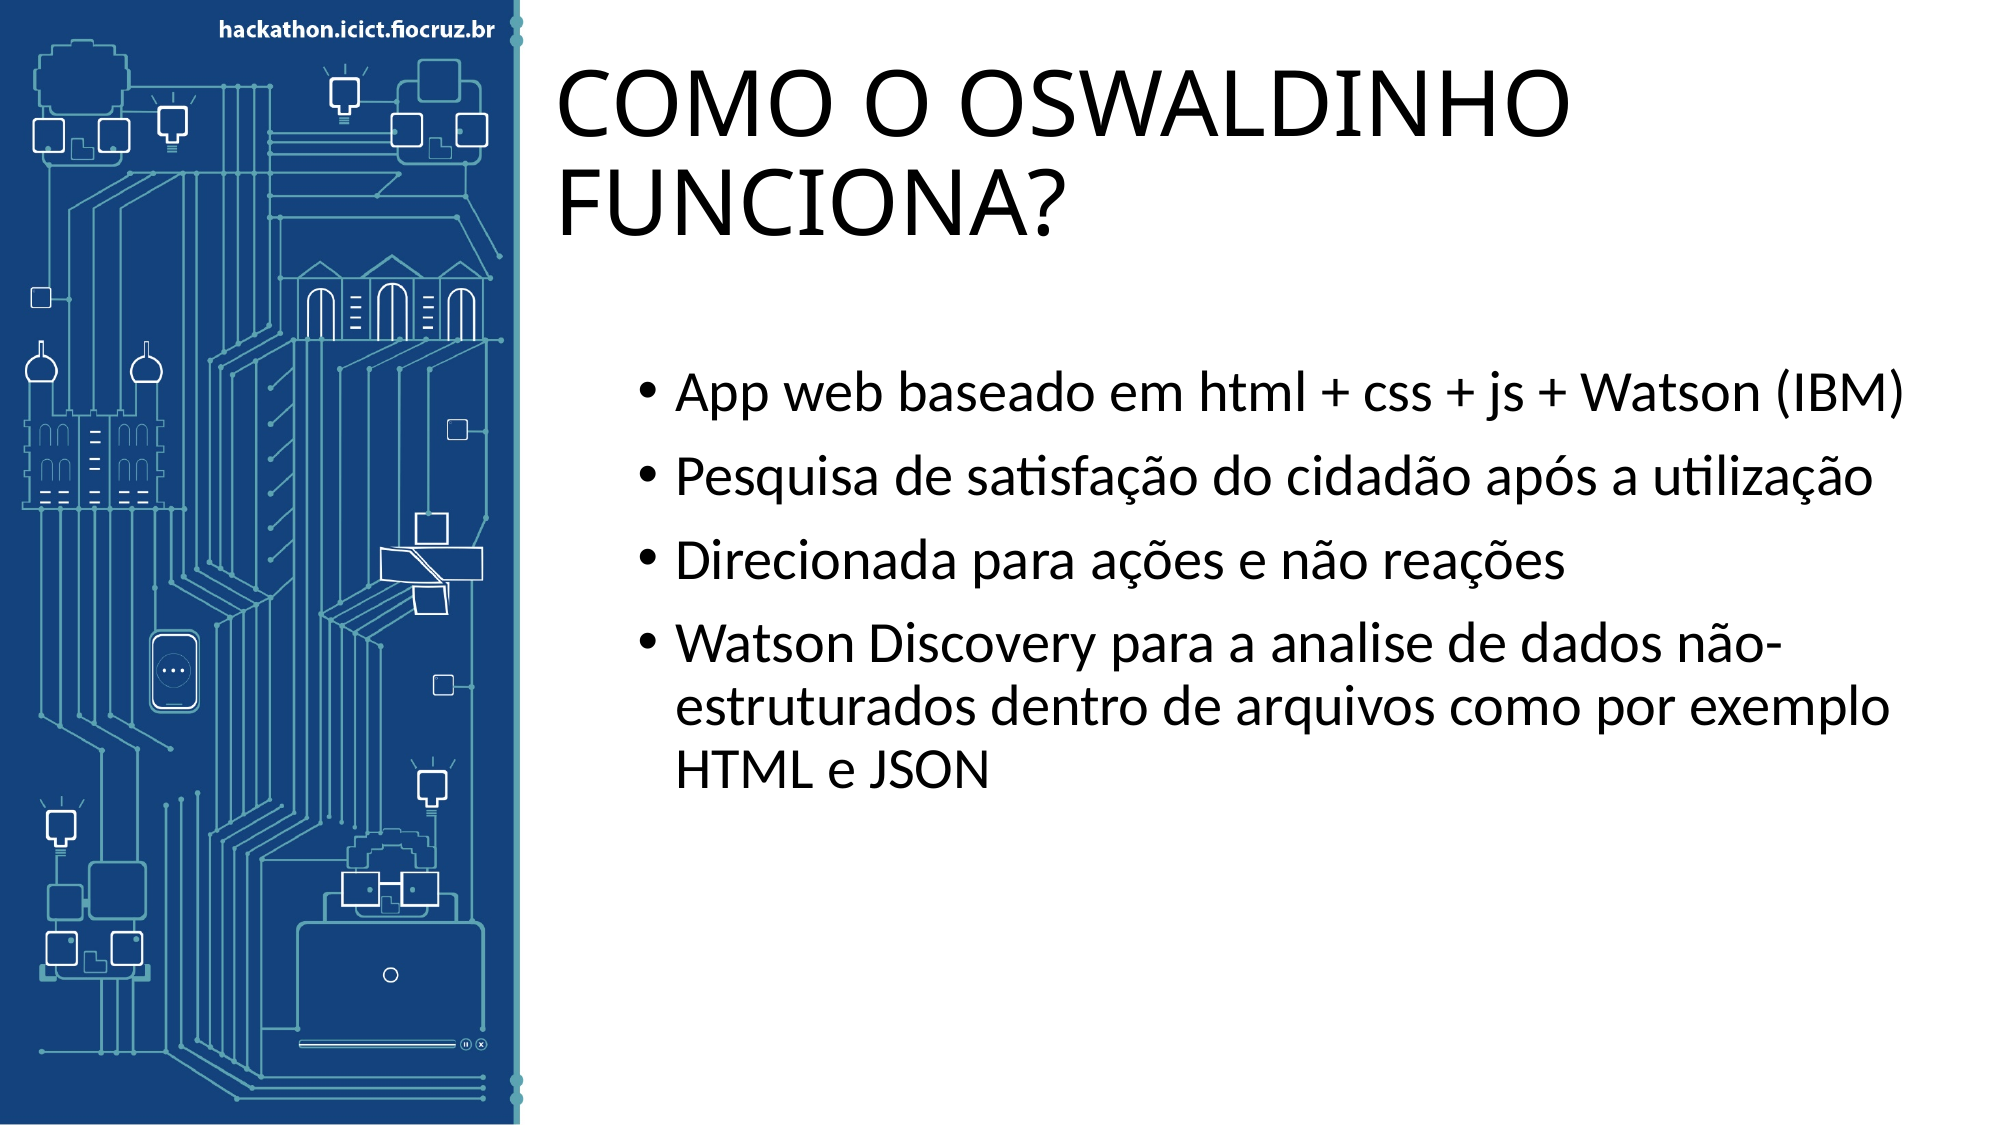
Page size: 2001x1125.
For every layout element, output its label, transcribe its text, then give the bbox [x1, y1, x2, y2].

text_box App web baseado em html + css + js + Watson (IBM) Pesquisa de satisfação do cidadão após a utilização Direcionada para ações e não reações Watson Discovery para a analise de dados não-estruturados dentro de arquivos como por exemplo HTML e JSON [622, 353, 1946, 1125]
text_box COMO O OSWALDINHO FUNCIONA? [545, 59, 1863, 253]
picture [0, 0, 541, 1125]
